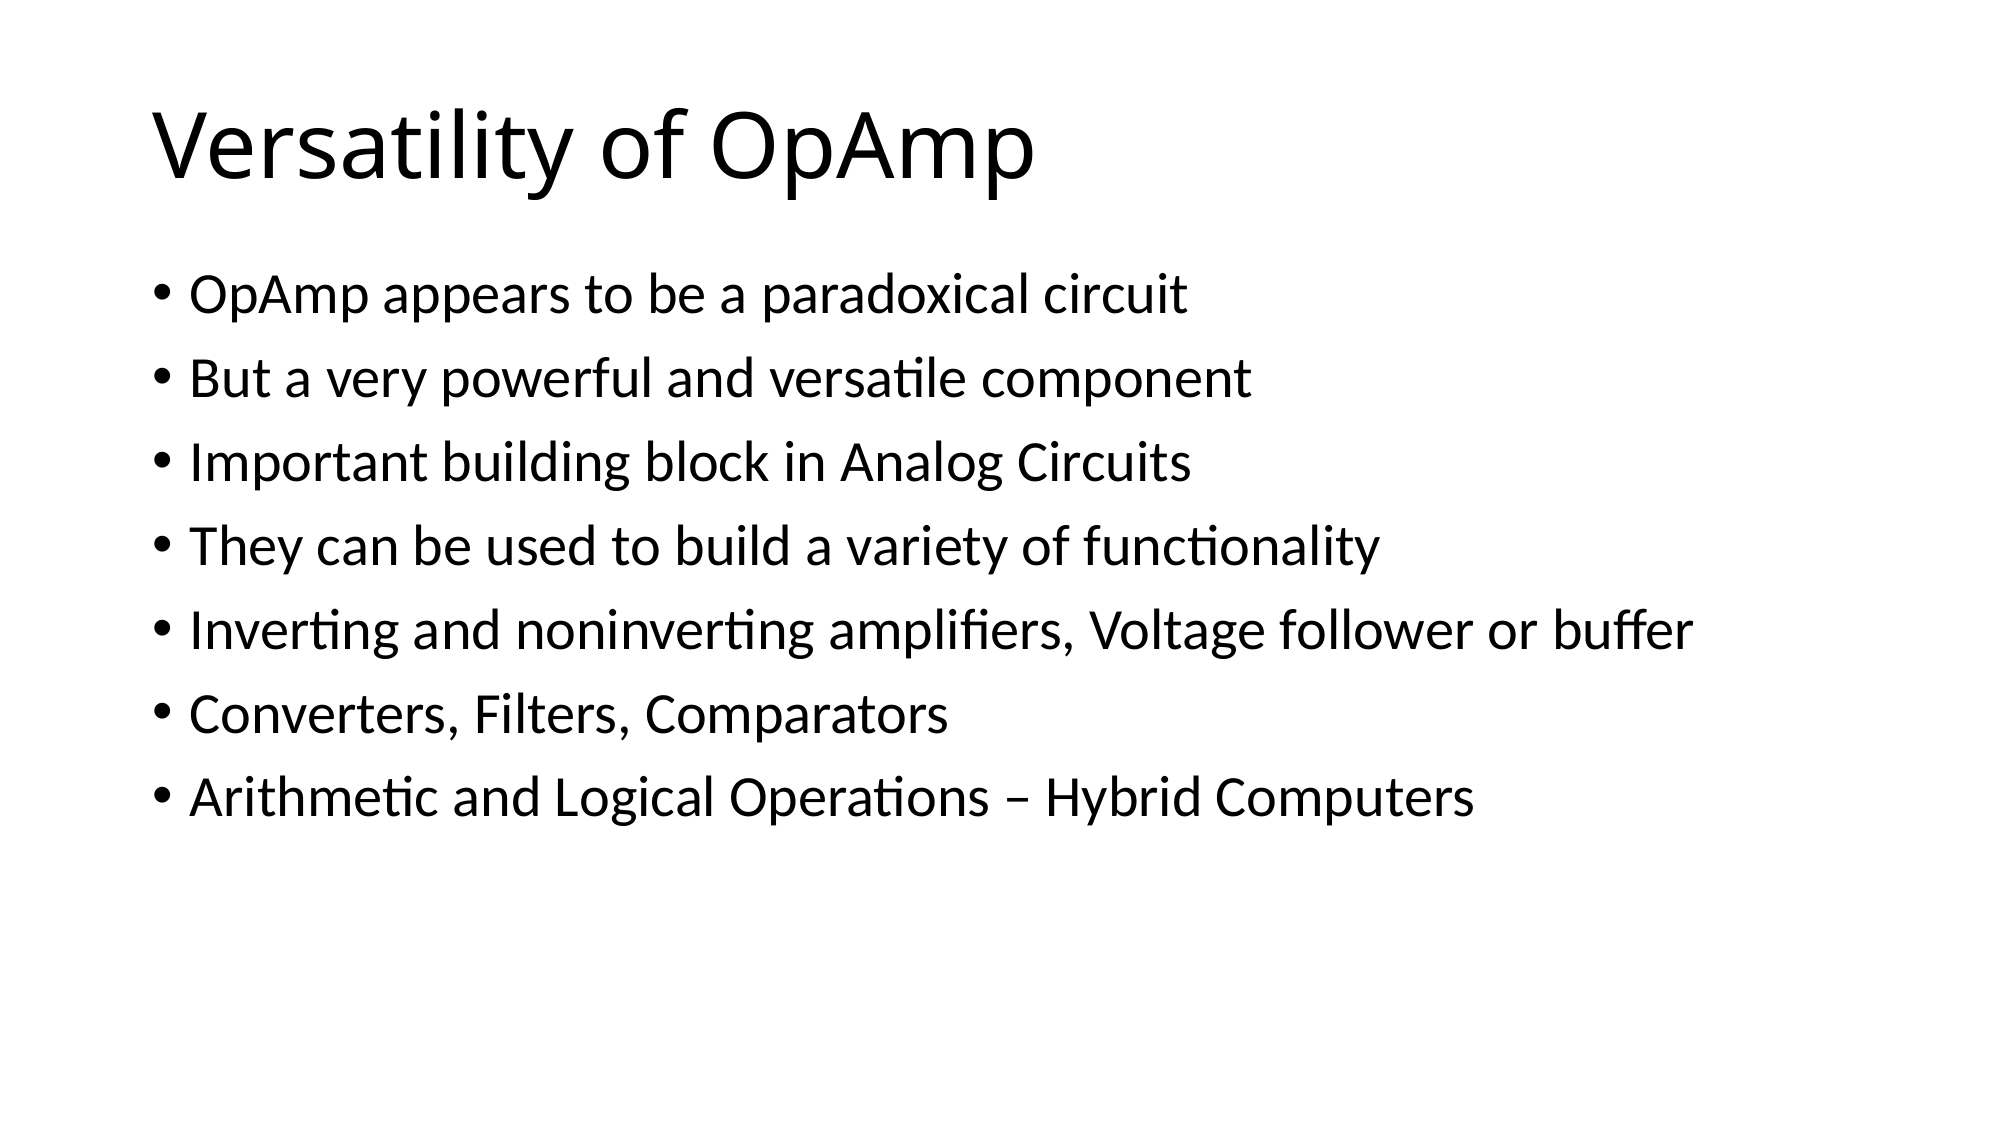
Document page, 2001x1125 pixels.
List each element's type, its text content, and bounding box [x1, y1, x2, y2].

list OpAmp appears to be a paradoxical circuit But a very powerful and versatile component Important building block in Analog Circuits They can be used to build a variety of functionality Inverting and noninverting amplifiers, Voltage follower or buffer Converters, Filters, Comparators Arithmetic and Logical Operations – Hybrid Computers [137, 256, 1863, 1014]
title Versatility of OpAmp [137, 59, 1863, 238]
